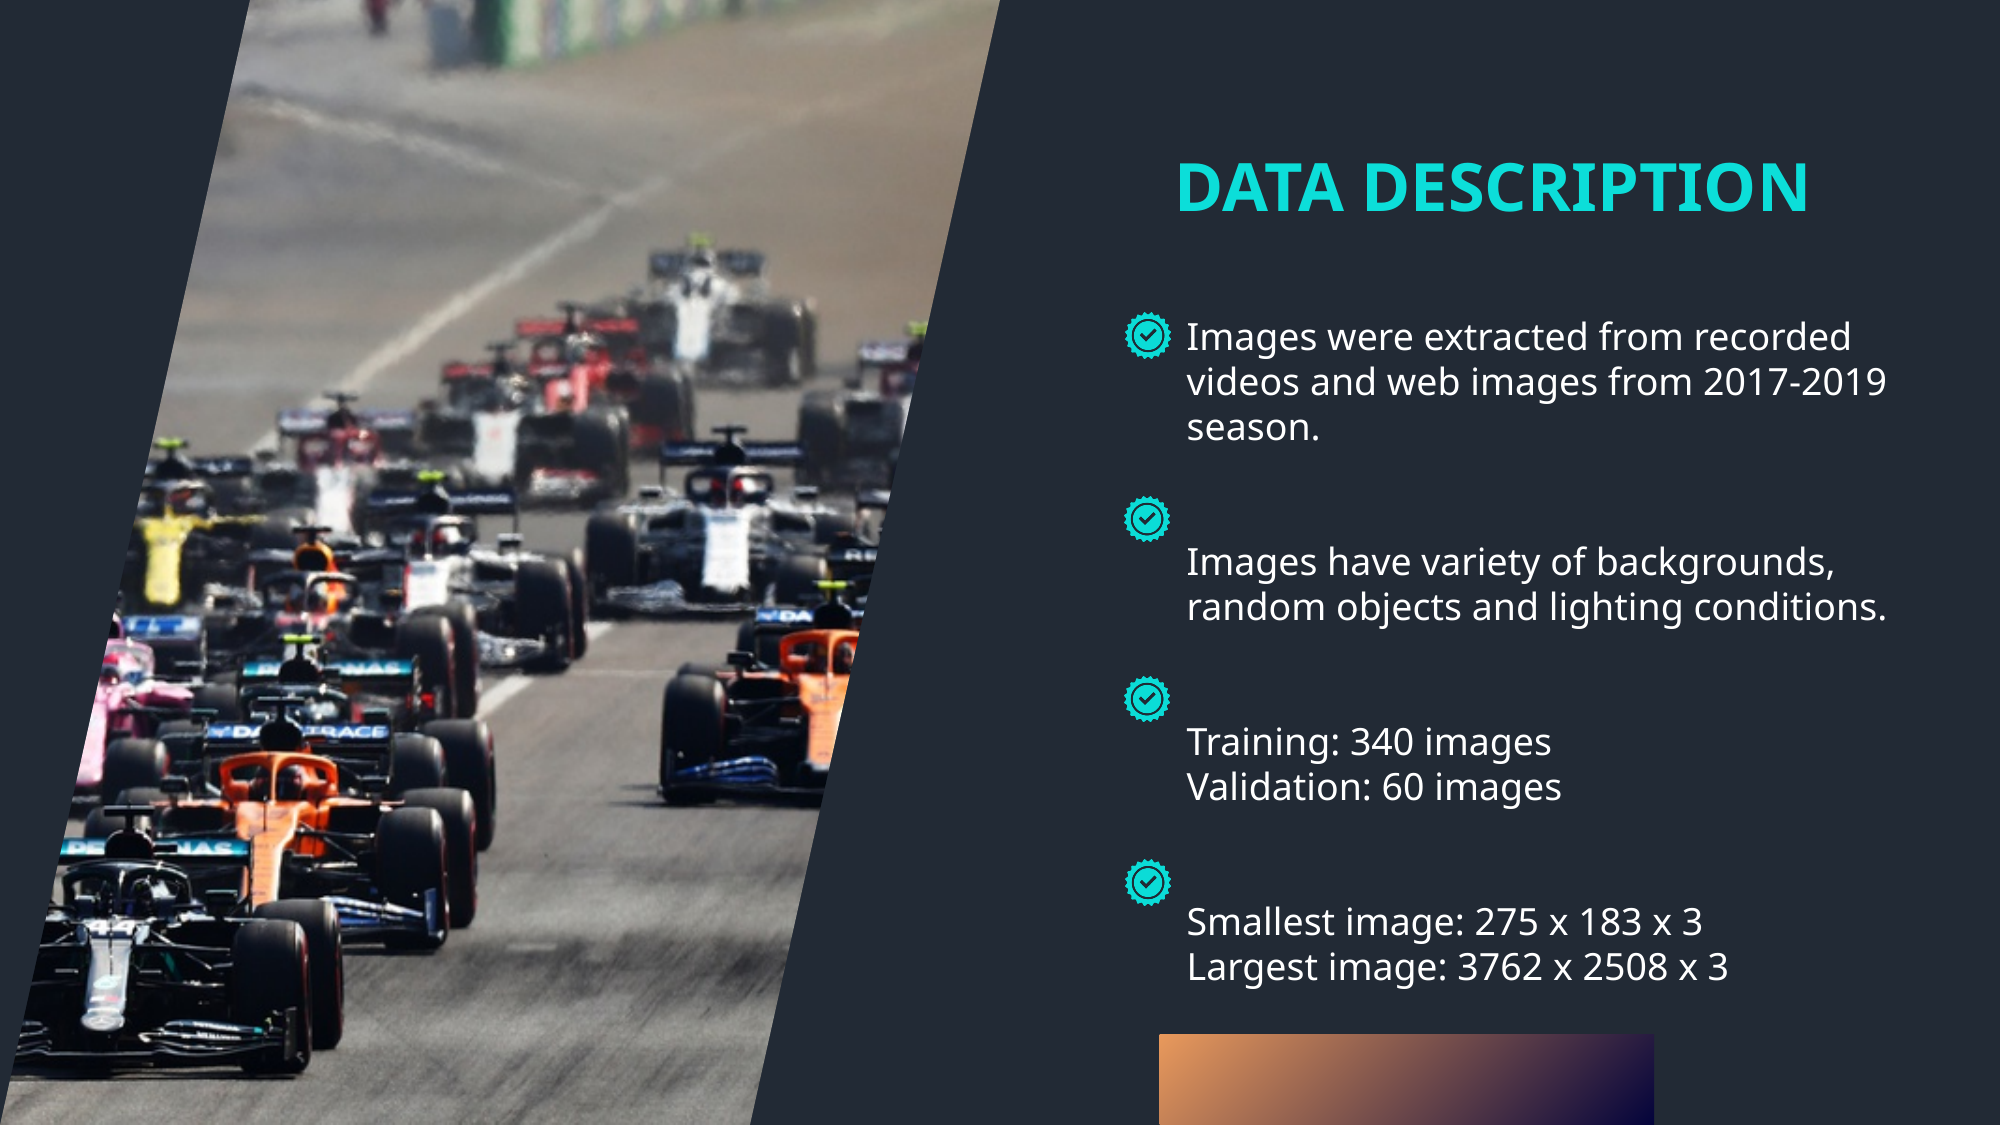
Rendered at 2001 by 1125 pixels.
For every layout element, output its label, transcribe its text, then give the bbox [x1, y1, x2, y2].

picture [1117, 489, 1177, 549]
picture [0, 0, 1000, 1125]
title Data Description [1159, 105, 1955, 341]
text_box Images were extracted from recorded videos and web images from 2017-2019 season. Images have variety of backgrounds, random objects and lighting conditions. Training: 340 images Validation: 60 images Smallest image: 275 x 183 x 3 Largest image: 3762 x 2508 x 3 [1171, 305, 1943, 996]
picture [1118, 852, 1178, 913]
picture [1118, 305, 1178, 366]
picture [1117, 669, 1177, 729]
